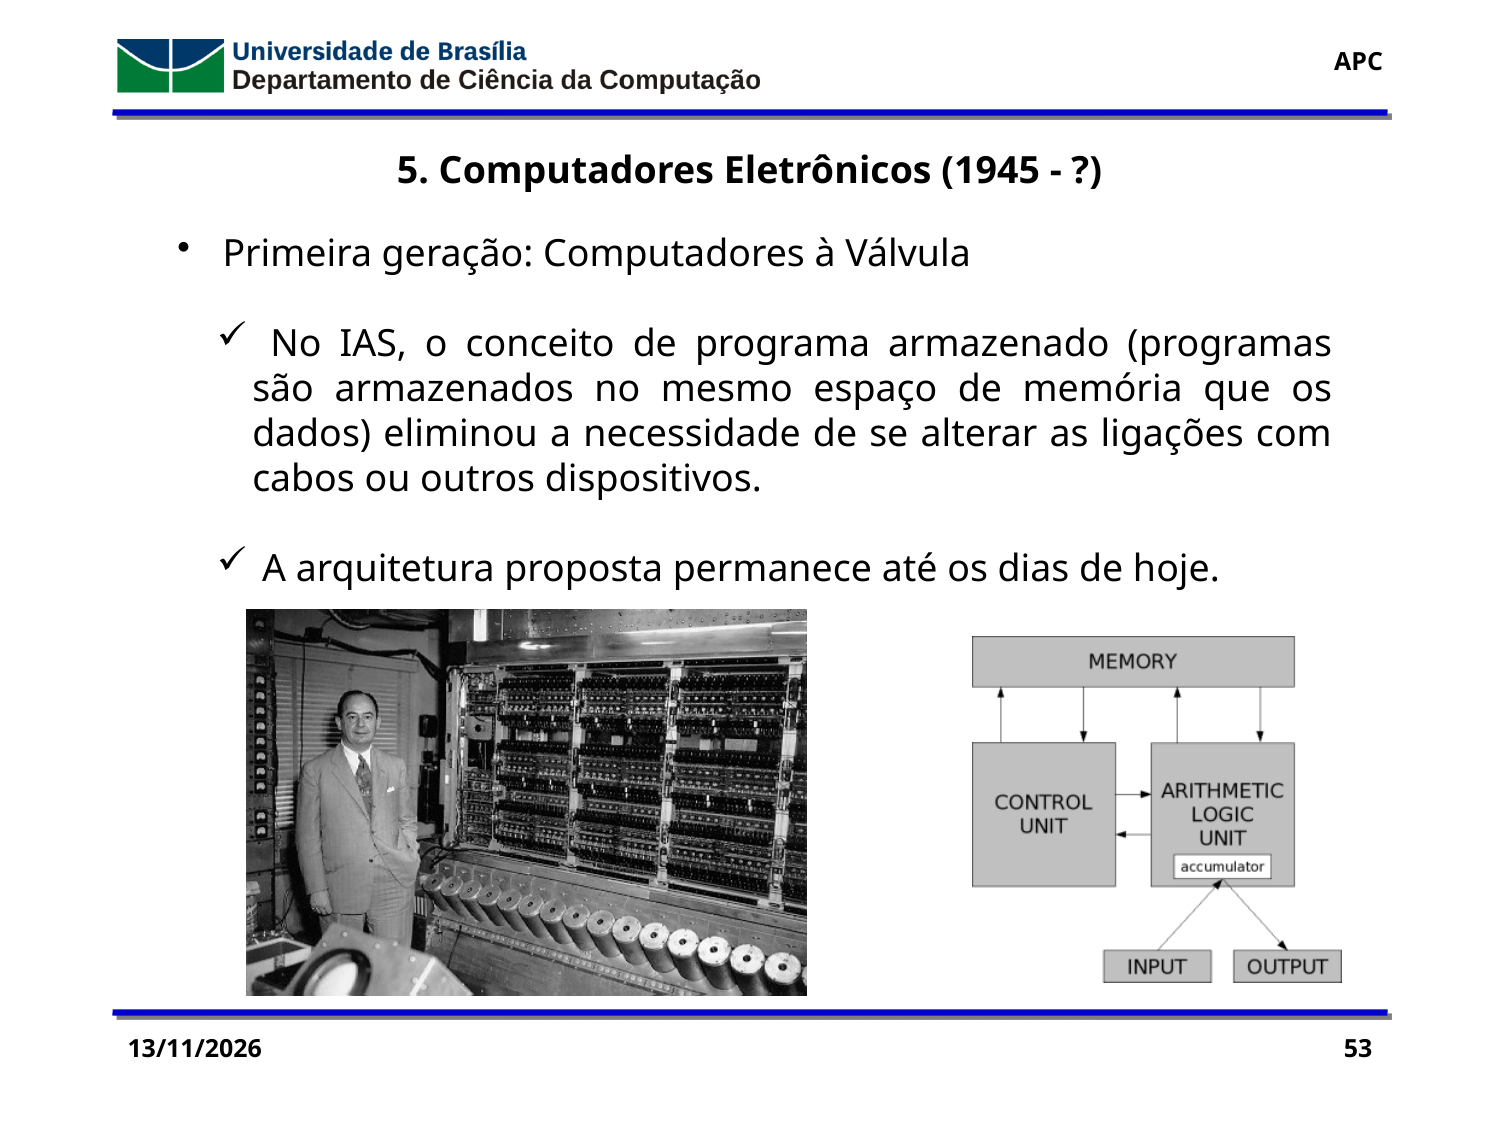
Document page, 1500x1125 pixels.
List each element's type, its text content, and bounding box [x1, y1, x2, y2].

text_box Primeira geração: Computadores à Válvula No IAS, o conceito de programa armazenado (programas são armazenados no mesmo espaço de memória que os dados) eliminou a necessidade de se alterar as ligações com cabos ou outros dispositivos. A arquitetura proposta permanece até os dias de hoje. [162, 221, 1348, 596]
picture [972, 636, 1342, 983]
picture [117, 39, 760, 94]
slide_number 53 [1074, 1024, 1388, 1101]
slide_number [112, 1024, 426, 1101]
text_box 5. Computadores Eletrônicos (1945 - ?) [112, 138, 1388, 198]
picture [245, 609, 807, 997]
